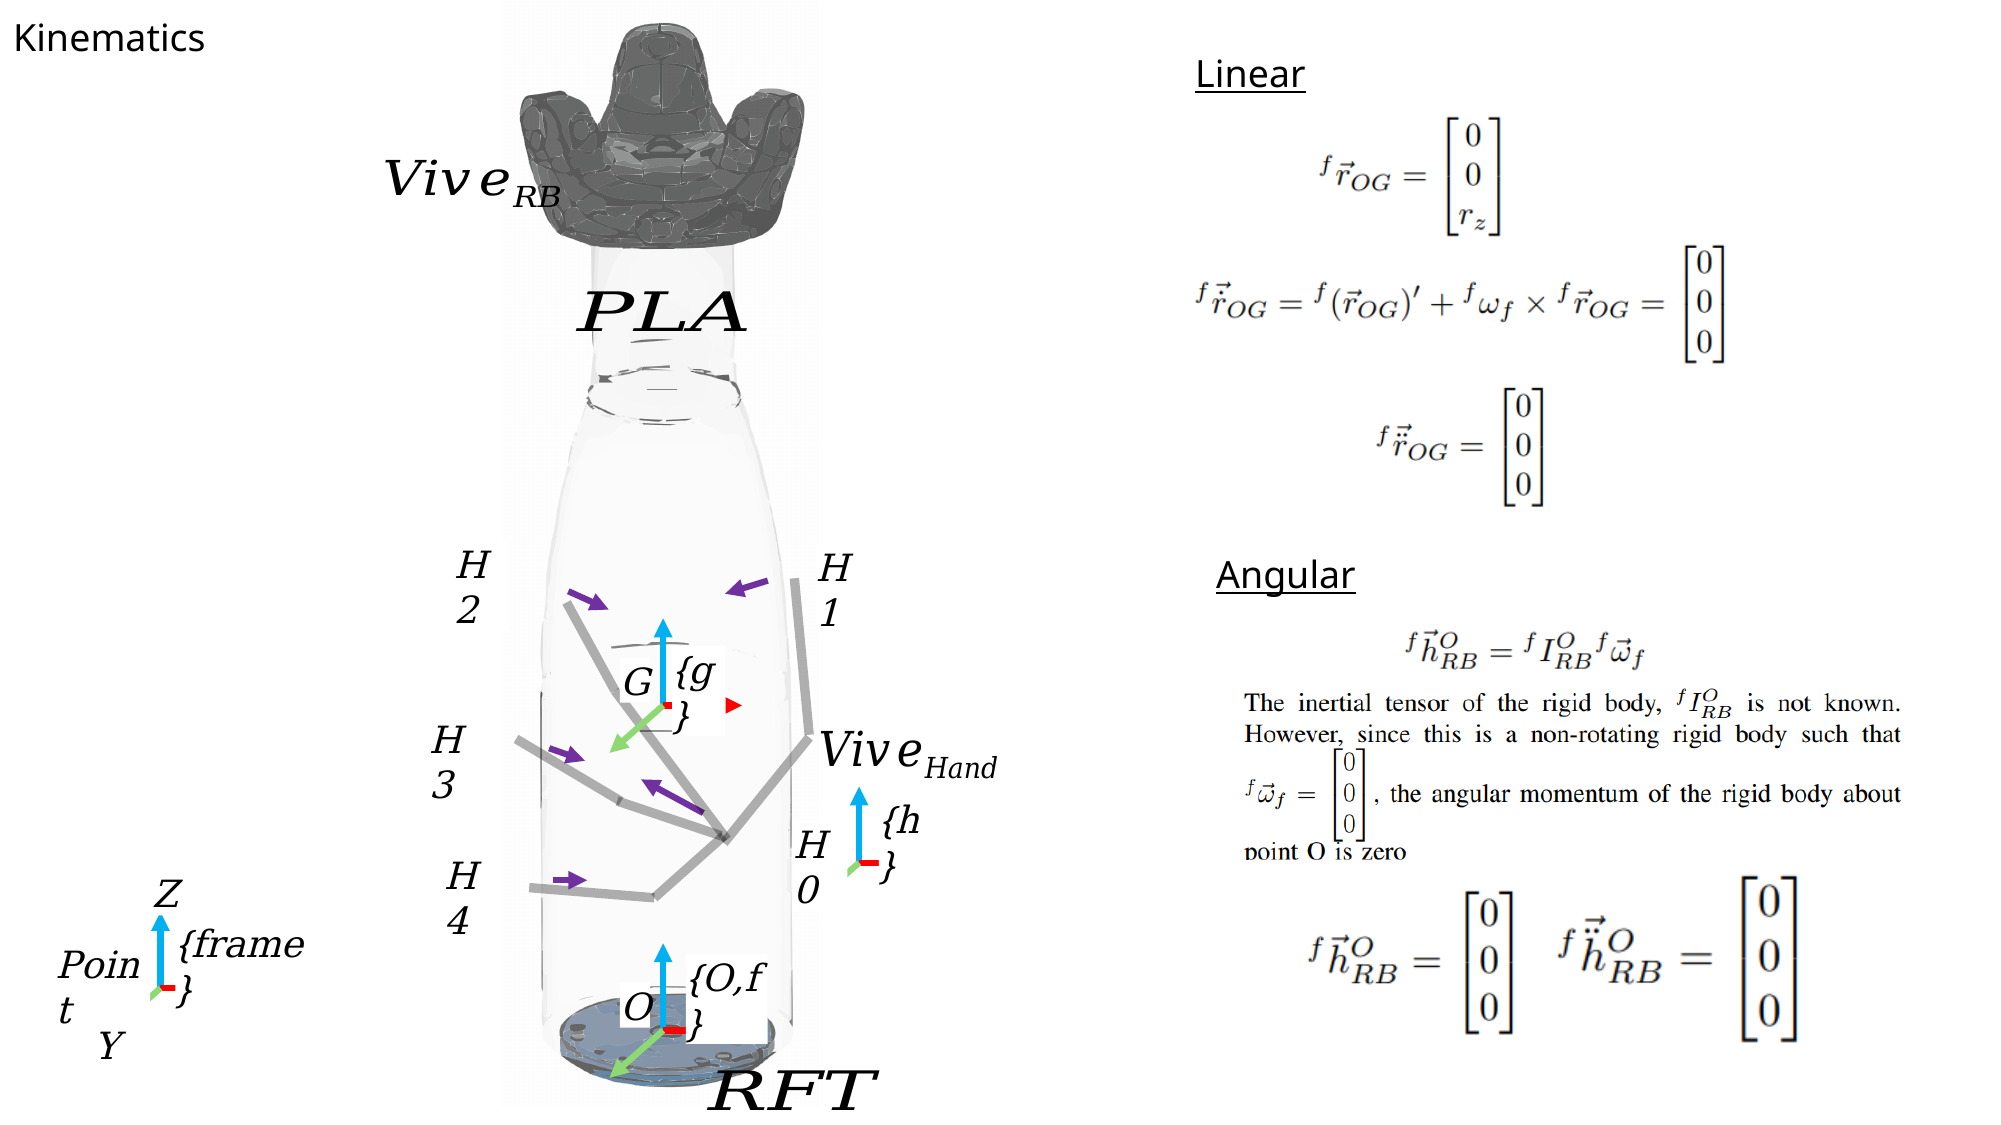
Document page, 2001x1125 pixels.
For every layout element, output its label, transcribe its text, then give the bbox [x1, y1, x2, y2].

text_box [792, 786, 935, 905]
picture [500, 0, 820, 510]
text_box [54, 869, 305, 1068]
text_box H1 [833, 542, 873, 635]
text_box Angular [1201, 543, 1773, 604]
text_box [490, 510, 833, 927]
text_box H4 [442, 850, 500, 943]
picture [1171, 102, 1773, 517]
text_box H3 [427, 715, 486, 808]
picture [1235, 612, 1907, 1067]
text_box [608, 618, 743, 754]
text_box Linear [1180, 42, 1752, 103]
text_box H2 [452, 540, 490, 633]
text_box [608, 942, 769, 1079]
text_box Kinematics [0, 7, 500, 67]
picture [500, 927, 820, 1107]
